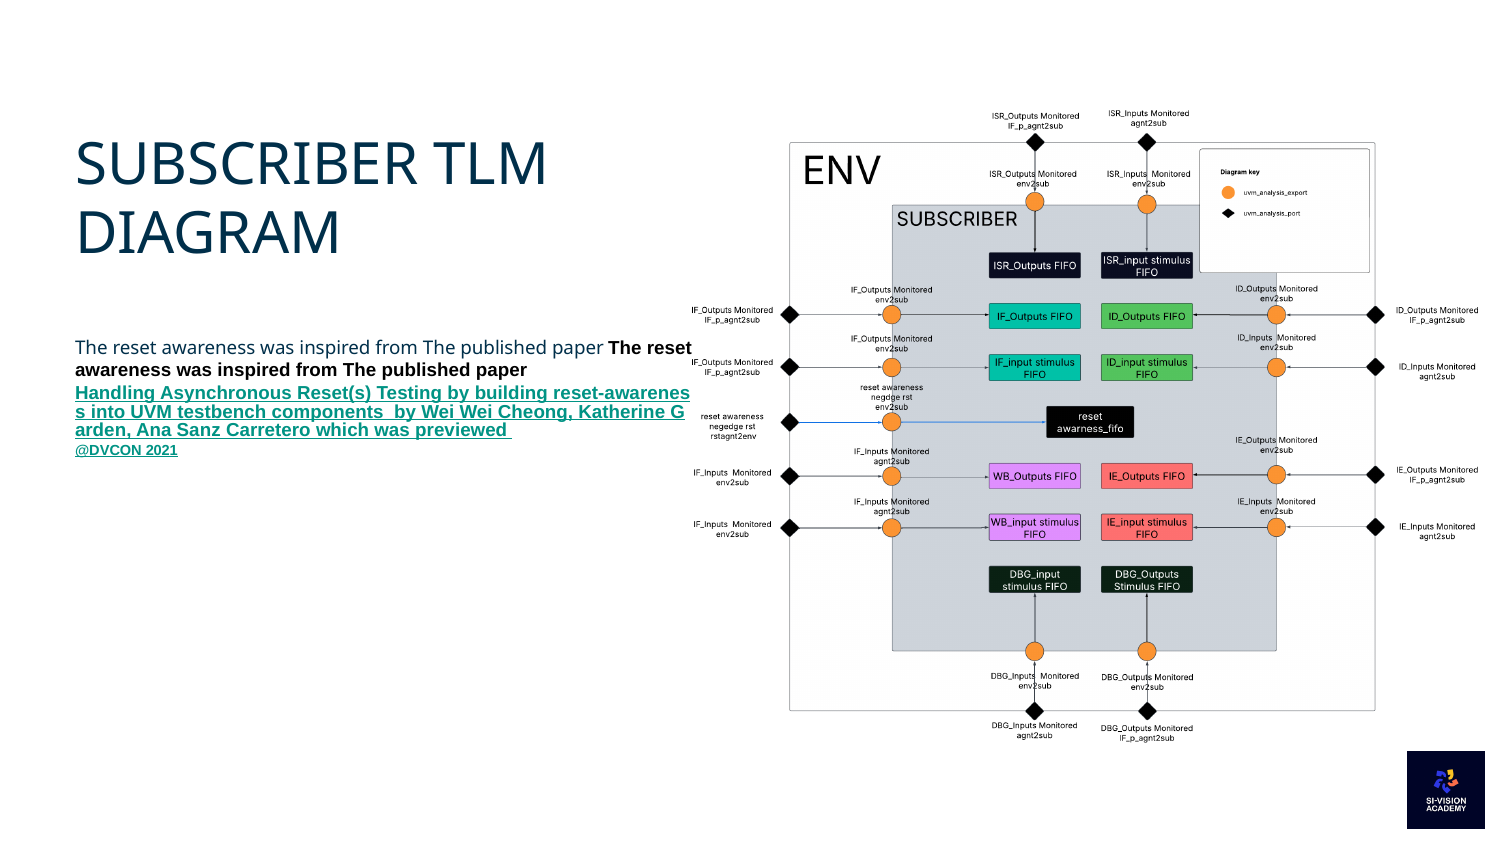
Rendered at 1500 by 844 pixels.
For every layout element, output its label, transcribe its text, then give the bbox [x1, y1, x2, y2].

picture [680, 107, 1488, 745]
picture [1407, 751, 1485, 829]
title SUBSCRIBER TLM DIAGRAM The reset awareness was inspired from The published paper The reset awareness was inspired from The published paper Handling Asynchronous Reset(s) Testing by building reset-awareness into UVM testbench components by Wei Wei Cheong, Katherine Garden, Ana Sanz Carretero which was previewed @DVCON 2021 [63, 120, 675, 720]
